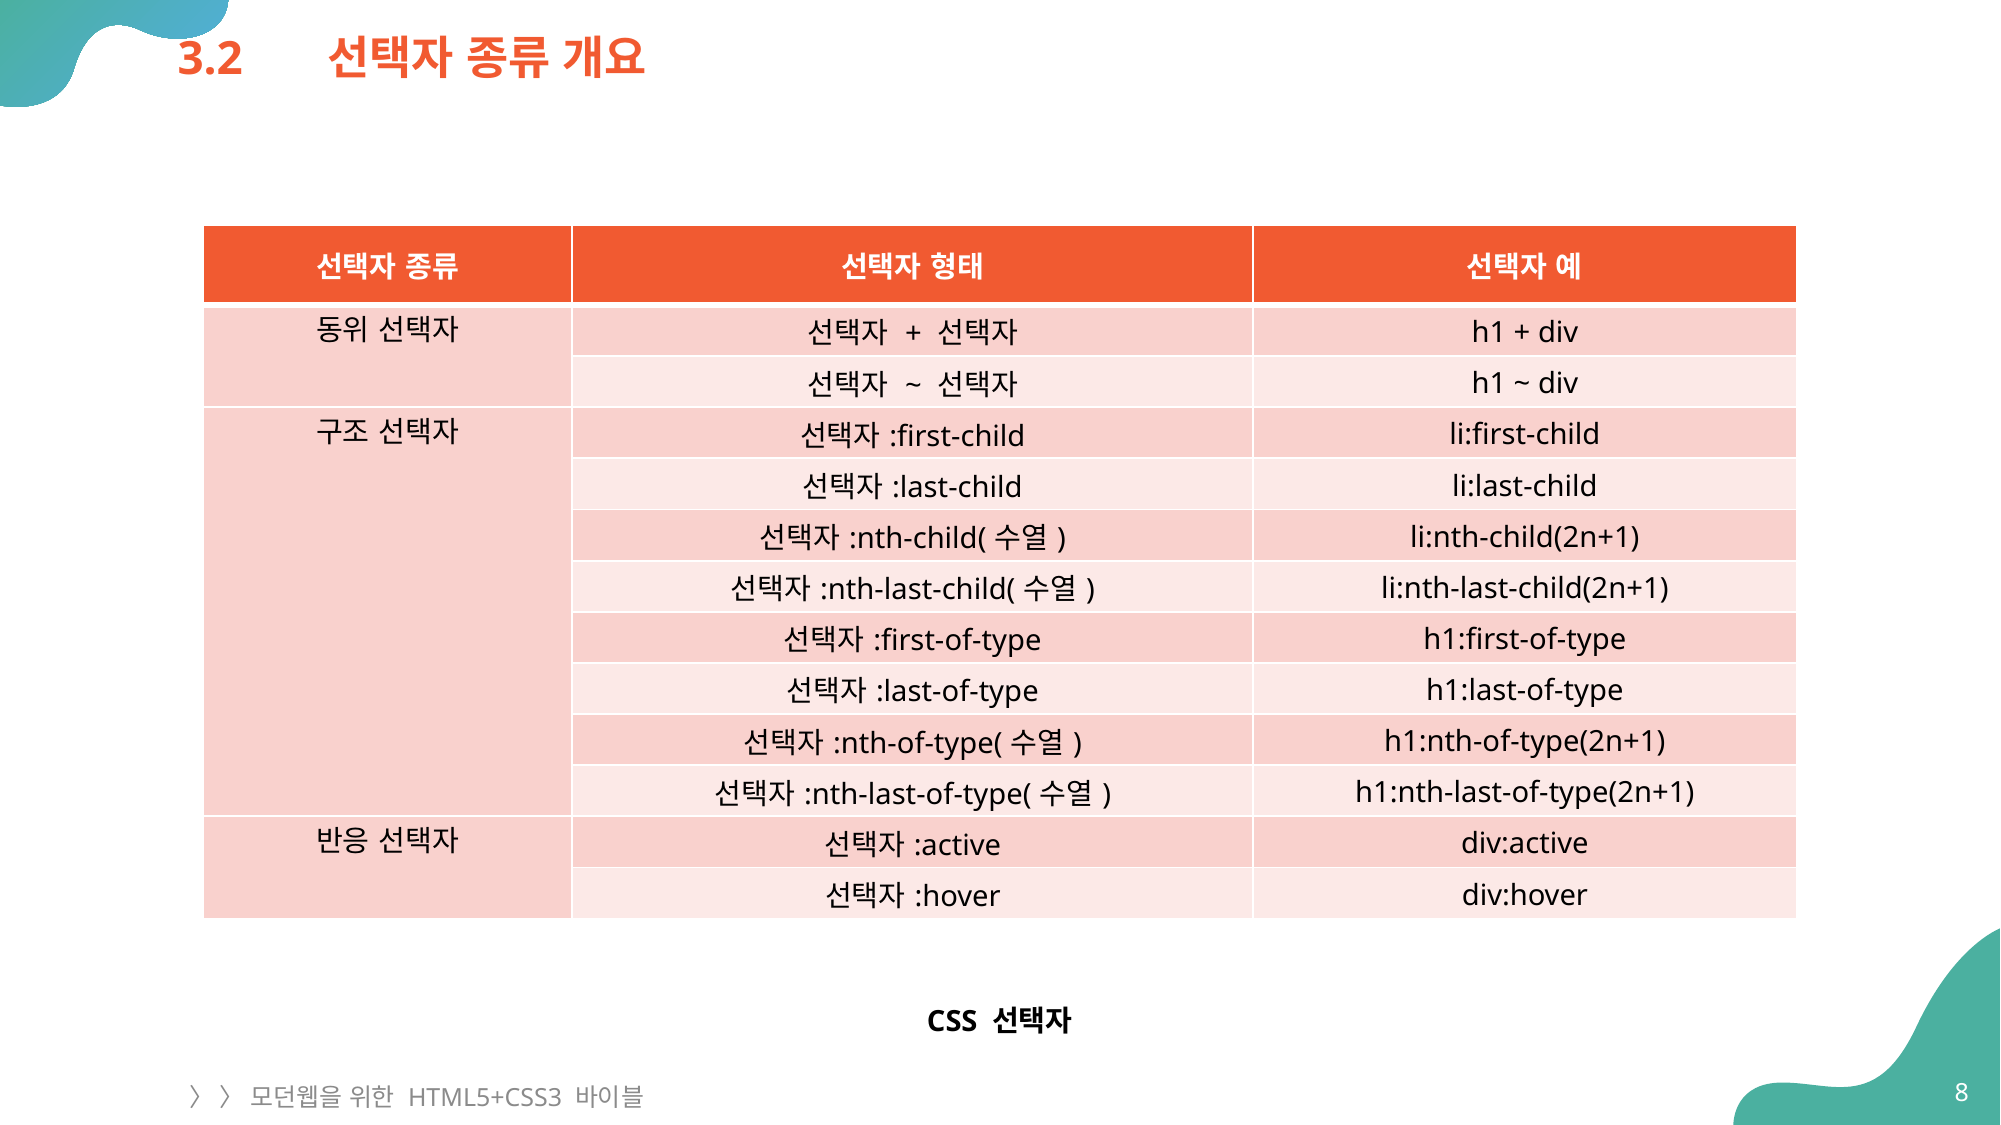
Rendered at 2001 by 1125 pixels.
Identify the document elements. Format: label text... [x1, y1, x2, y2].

table_cell 선택자:first-of-type [573, 613, 1252, 662]
table_cell h1:last-of-type [1254, 664, 1796, 713]
table_cell 선택자:hover [573, 868, 1252, 918]
table_header 선택자 예 [1254, 226, 1796, 302]
table_cell div:hover [1254, 868, 1796, 918]
table_cell 선택자:first-child [573, 408, 1252, 457]
table_header 선택자 형태 [573, 226, 1252, 302]
slide_number 8 [1917, 1063, 1984, 1124]
table_cell 선택자:last-child [573, 459, 1252, 509]
table_cell h1 + div [1254, 308, 1796, 355]
table_header 선택자 종류 [204, 226, 571, 302]
footer 〉 〉 모던웹을 위한 HTML5+CSS3 바이블 [79, 1078, 755, 1114]
table_cell h1:nth-of-type(2n+1) [1254, 715, 1796, 764]
table_cell h1 ~ div [1254, 357, 1796, 406]
table_cell h1:nth-last-of-type(2n+1) [1254, 766, 1796, 815]
table_cell div:active [1254, 817, 1796, 867]
table_cell h1:first-of-type [1254, 613, 1796, 662]
title 3.2 선택자 종류 개요 [162, 27, 2000, 93]
table_cell 선택자:active [573, 817, 1252, 867]
text_box CSS 선택자 [912, 994, 1088, 1045]
table_cell 선택자:nth-of-type(수열) [573, 715, 1252, 764]
table_cell 반응 선택자 [204, 817, 571, 918]
table_cell 선택자:last-of-type [573, 664, 1252, 713]
table_cell 선택자:nth-child(수열) [573, 510, 1252, 560]
table_cell 선택자:nth-last-child(수열) [573, 562, 1252, 611]
table_cell 선택자 ~ 선택자 [573, 357, 1252, 406]
table_cell 동위 선택자 [204, 308, 571, 406]
table_cell li:first-child [1254, 408, 1796, 457]
table_cell li:nth-last-child(2n+1) [1254, 562, 1796, 611]
table_cell li:last-child [1254, 459, 1796, 509]
table_cell 선택자 + 선택자 [573, 308, 1252, 355]
table_cell li:nth-child(2n+1) [1254, 510, 1796, 560]
table_cell 구조 선택자 [204, 408, 571, 815]
table_cell 선택자:nth-last-of-type(수열) [573, 766, 1252, 815]
